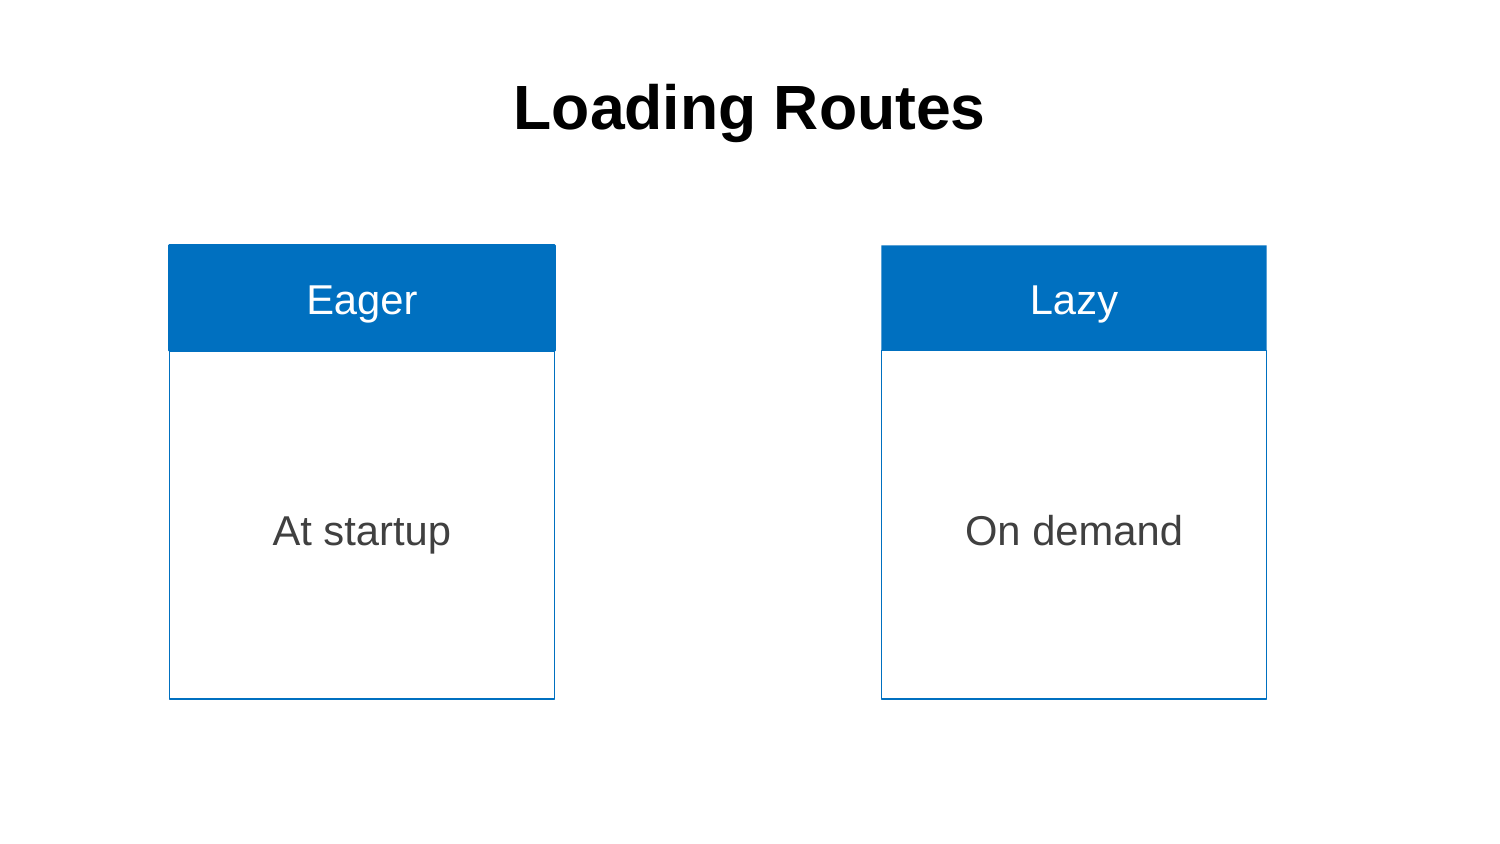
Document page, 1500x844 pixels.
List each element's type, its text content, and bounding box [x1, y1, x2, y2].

text_box Lazy [881, 245, 1267, 350]
text_box At startup [169, 350, 555, 700]
text_box On demand [881, 350, 1267, 700]
text_box Eager [169, 245, 555, 350]
title Loading Routes [75, 33, 1425, 175]
